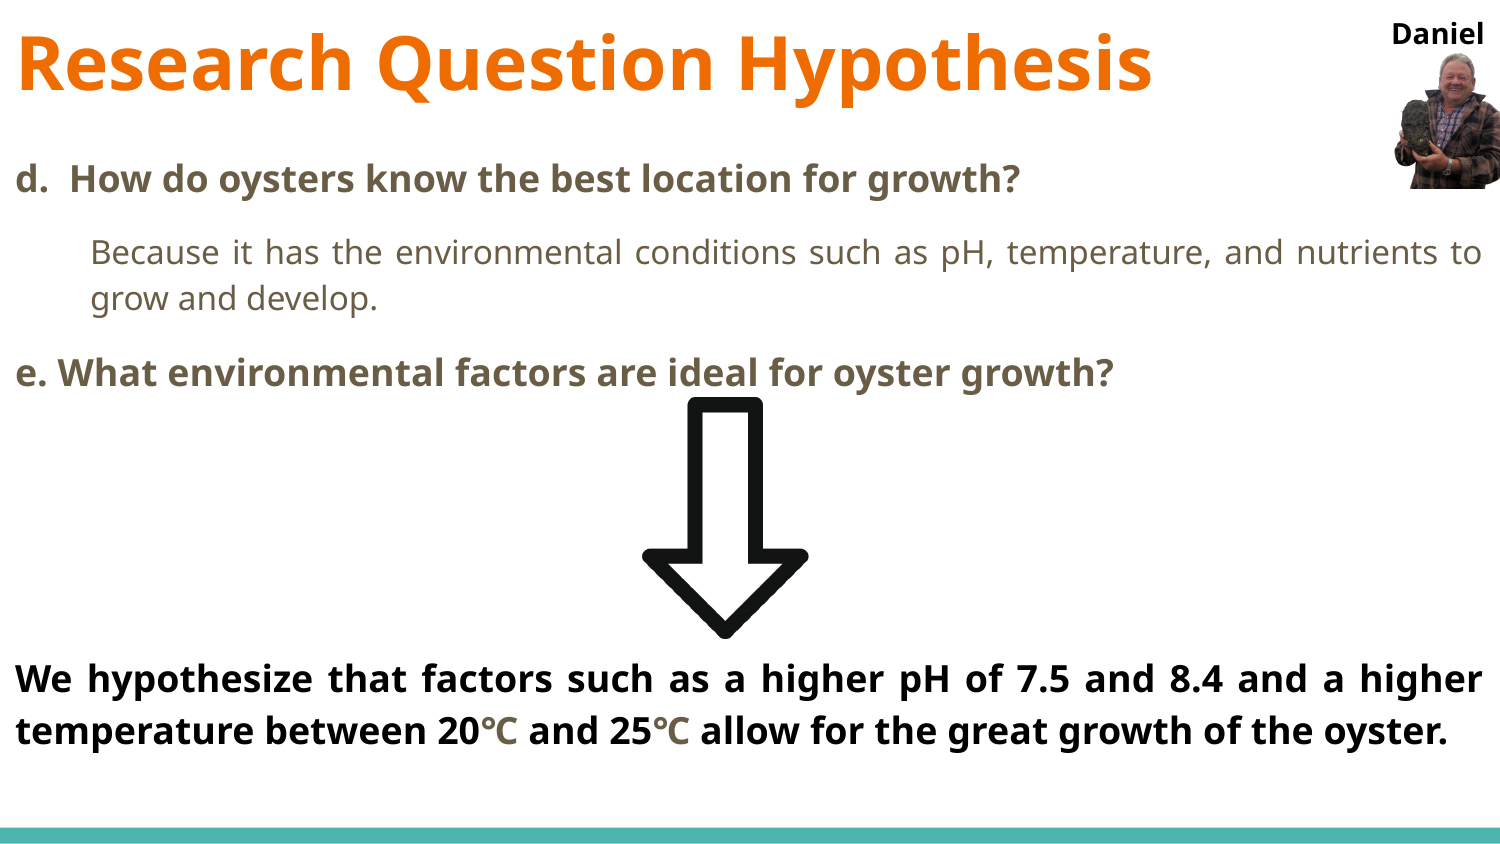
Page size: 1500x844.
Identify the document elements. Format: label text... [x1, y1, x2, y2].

title Research Question Hypothesis [0, 0, 1353, 133]
text_box Daniel [1353, 0, 1500, 42]
picture [1353, 42, 1500, 190]
text_box d. How do oysters know the best location for growth? Because it has the environmental conditions such as pH, temperature, and nutrients to grow and develop. e. What environmental factors are ideal for oyster growth? We hypothesize that factors such as a higher pH of 7.5 and 8.4 and a higher temperature between 20℃ and 25℃ allow for the great growth of the oyster. [0, 133, 1500, 768]
picture [604, 396, 846, 639]
